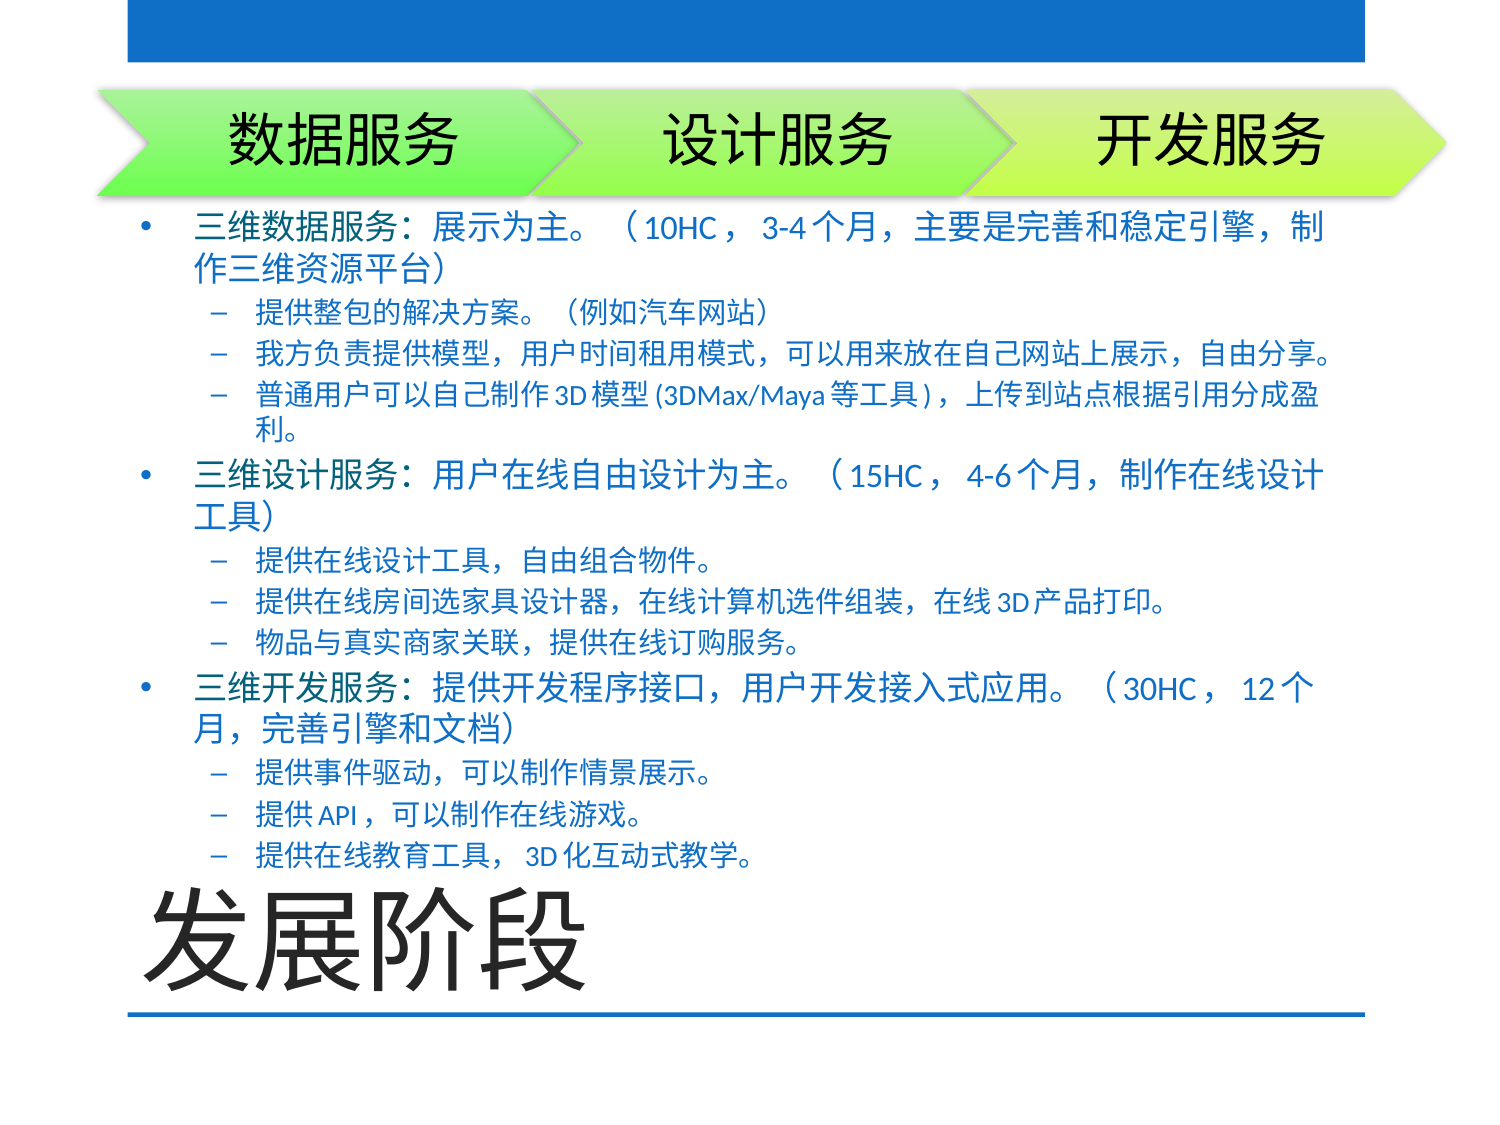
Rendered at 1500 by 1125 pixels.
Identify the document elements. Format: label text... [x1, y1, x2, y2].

list 三维数据服务：展示为主。（10HC，3-4个月，主要是完善和稳定引擎，制作三维资源平台） 提供整包的解决方案。（例如汽车网站） 我方负责提供模型，用户时间租用模式，可以用来放在自己网站上展示，自由分享。 普通用户可以自己制作3D模型(3DMax/Maya等工具)，上传到站点根据引用分成盈利。 三维设计服务：用户在线自由设计为主。（15HC，4-6个月，制作在线设计工具） 提供在线设计工具，自由组合物件。 提供在线房间选家具设计器，在线计算机选件组装，在线3D产品打印。 物品与真实商家关联，提供在线订购服务。 三维开发服务：提供开发程序接口，用户开发接入式应用。（30HC，12个月，完善引擎和文档） 提供事件驱动，可以制作情景展示。 提供API，可以制作在线游戏。 提供在线教育工具，3D化互动式教学。 [125, 209, 1363, 882]
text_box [96, 89, 1448, 197]
title 发展阶段 [125, 882, 1238, 1013]
